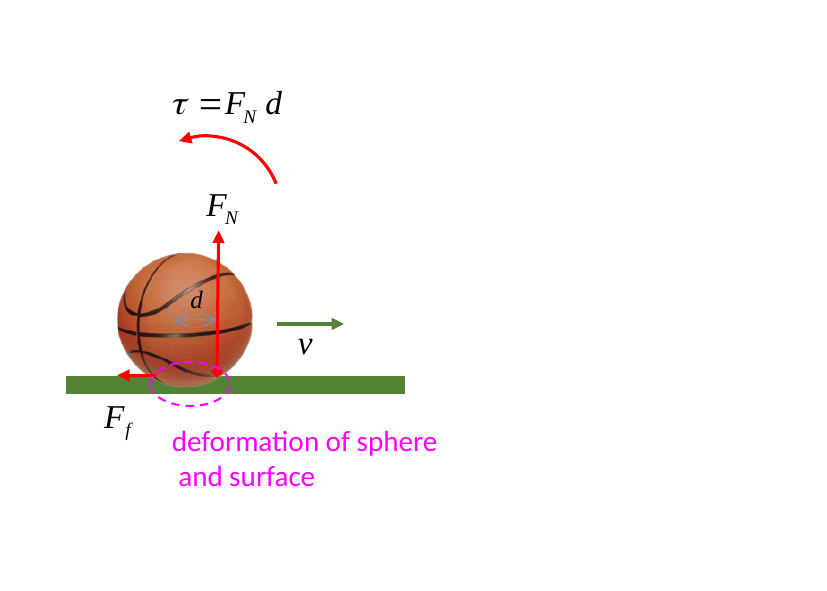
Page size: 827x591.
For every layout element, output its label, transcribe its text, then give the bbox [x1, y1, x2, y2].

text_box [179, 131, 277, 198]
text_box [99, 392, 139, 447]
text_box [261, 376, 405, 394]
picture [109, 245, 261, 394]
text_box [66, 376, 109, 394]
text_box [294, 325, 320, 361]
text_box [155, 394, 227, 407]
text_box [170, 83, 290, 130]
text_box deformation of sphere and surface [157, 414, 453, 500]
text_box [201, 180, 244, 231]
